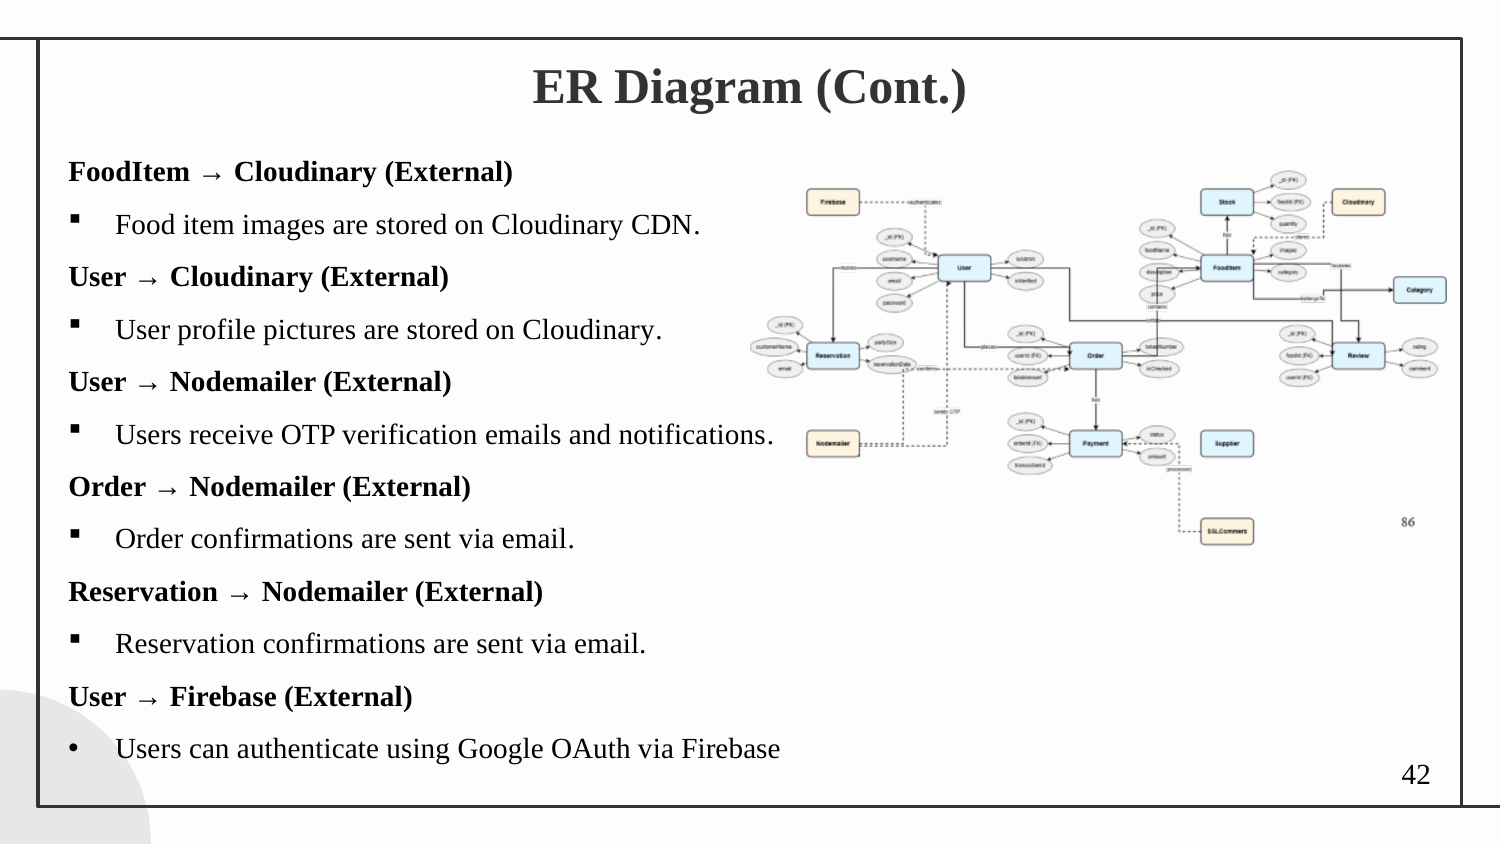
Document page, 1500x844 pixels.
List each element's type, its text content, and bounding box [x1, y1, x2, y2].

text_box FoodItem → Cloudinary (External) Food item images are stored on Cloudinary CDN. User → Cloudinary (External) User profile pictures are stored on Cloudinary. User → Nodemailer (External) Users receive OTP verification emails and notifications. Order → Nodemailer (External) Order confirmations are sent via email. Reservation → Nodemailer (External) Reservation confirmations are sent via email. User → Firebase (External) Users can authenticate using Google OAuth via Firebase [53, 127, 820, 772]
picture [750, 162, 1447, 555]
text_box 42 [1386, 747, 1447, 798]
text_box ER Diagram (Cont.) [118, 46, 1382, 122]
